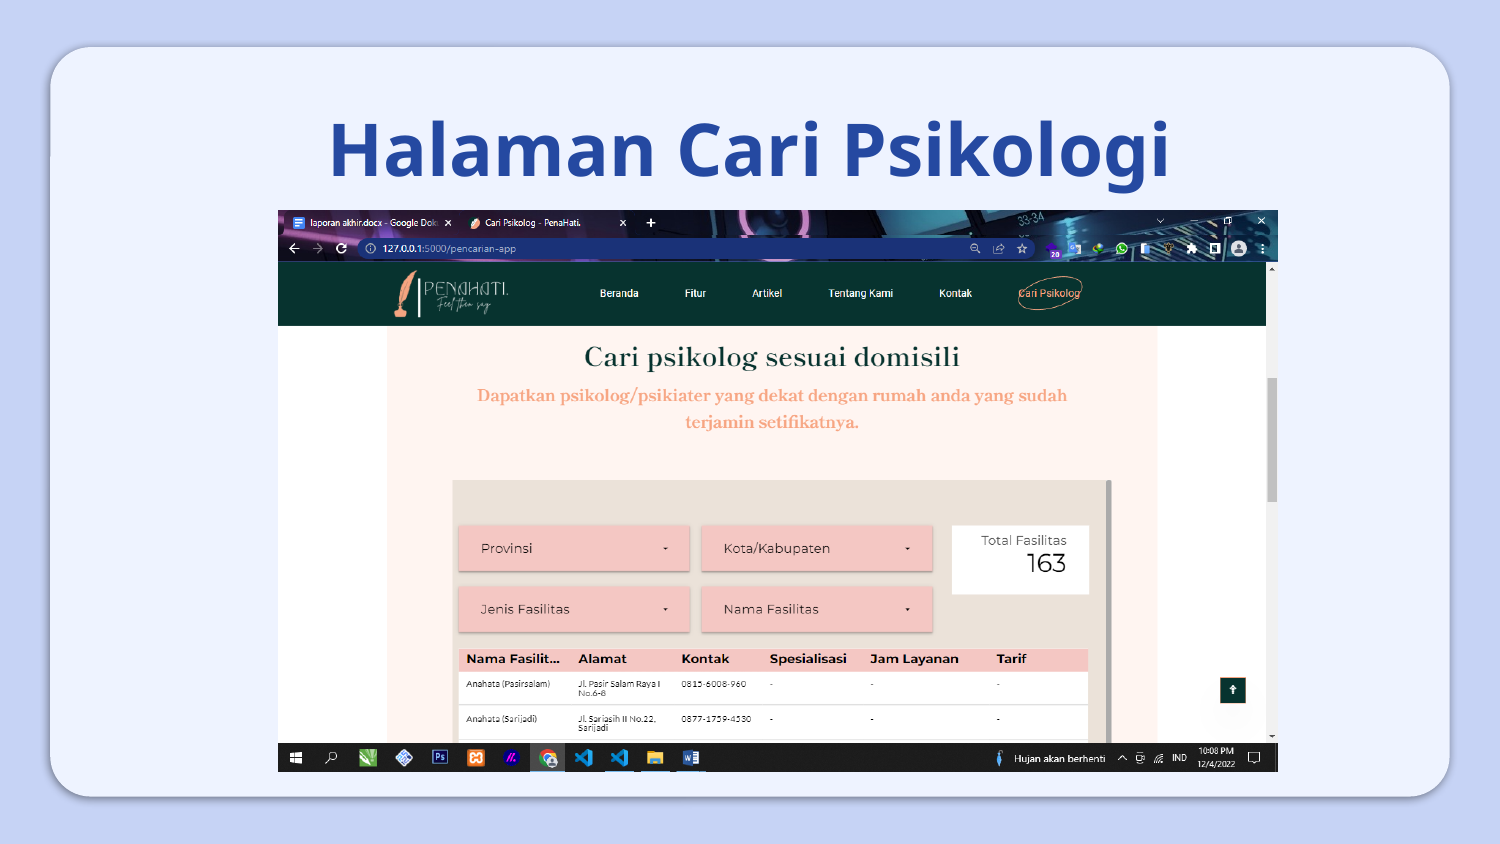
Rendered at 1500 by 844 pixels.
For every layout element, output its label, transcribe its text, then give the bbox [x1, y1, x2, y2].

title Halaman Cari Psikologi [118, 88, 1382, 183]
picture [278, 209, 1279, 772]
